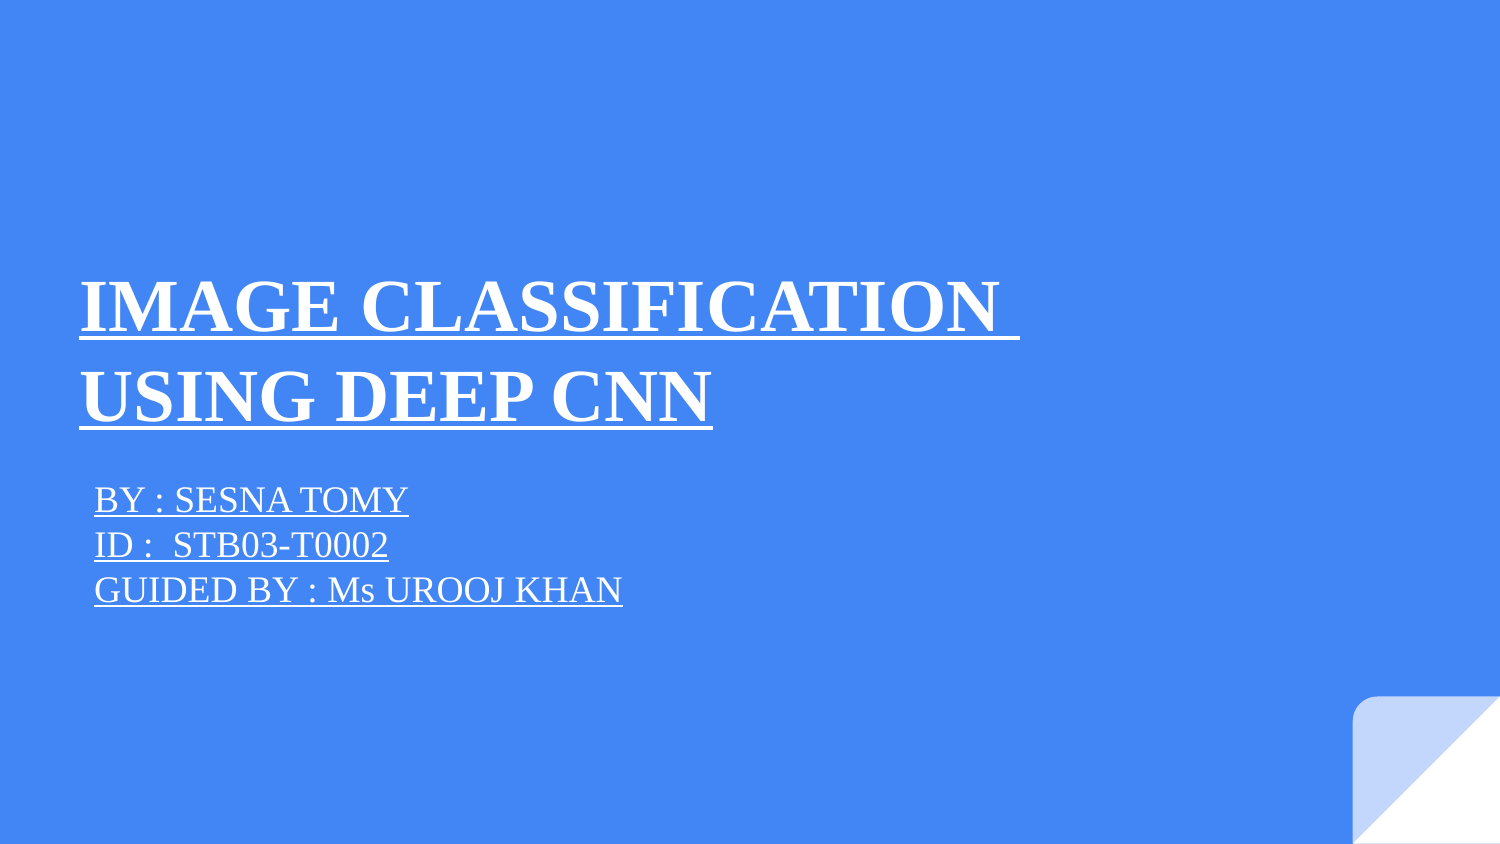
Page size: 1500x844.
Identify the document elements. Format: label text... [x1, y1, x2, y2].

title IMAGE CLASSIFICATION ​ USING DEEP CNN [64, 200, 1413, 452]
subtitle BY : SESNA TOMY ID : STB03-T0002 GUIDED BY : Ms UROOJ KHAN [79, 460, 1428, 747]
